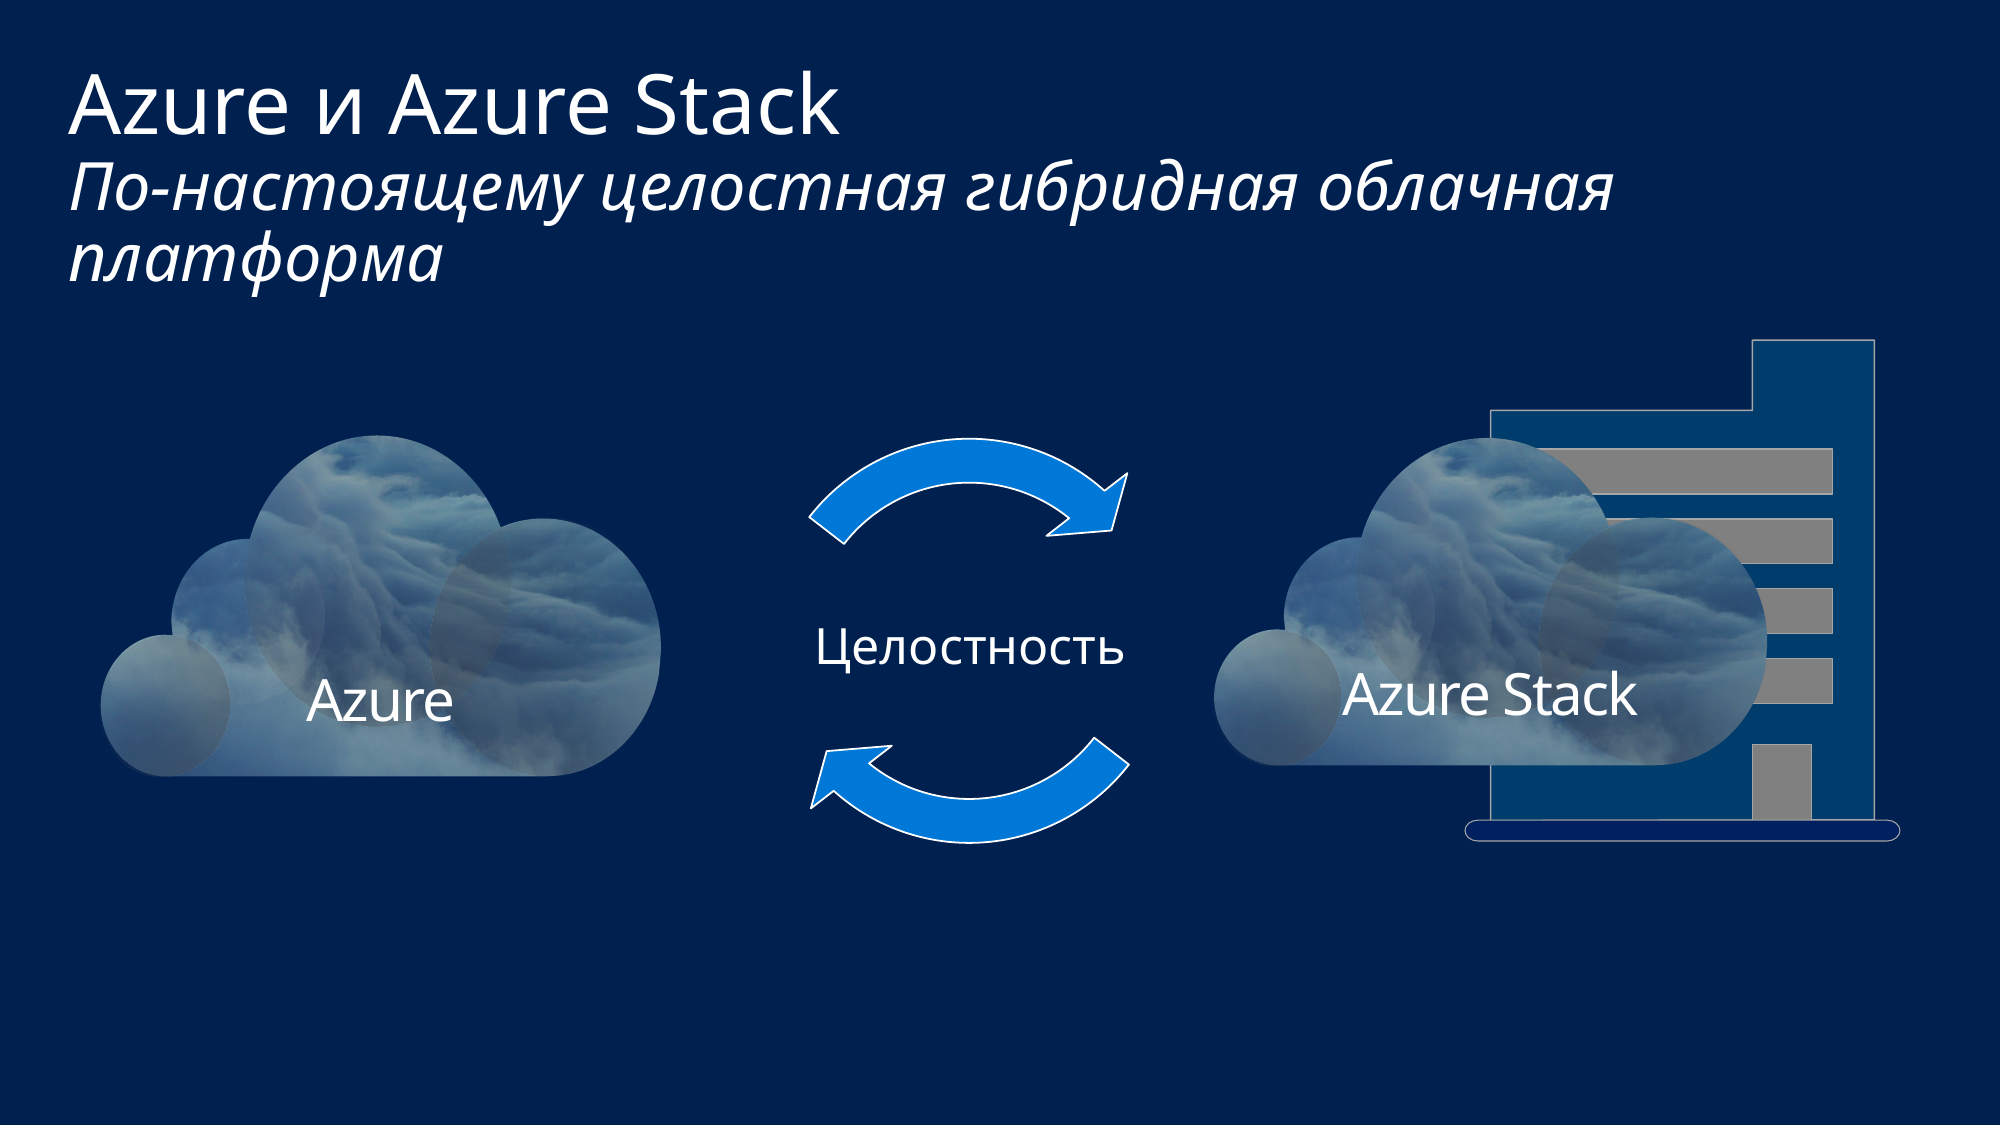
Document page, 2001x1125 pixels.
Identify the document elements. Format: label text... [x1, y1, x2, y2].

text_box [1174, 437, 1807, 792]
title Azure и Azure Stack По-настоящему целостная гибридная облачная платформа [44, 47, 1957, 196]
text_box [1464, 339, 1901, 842]
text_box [60, 434, 701, 804]
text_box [646, 409, 1292, 873]
